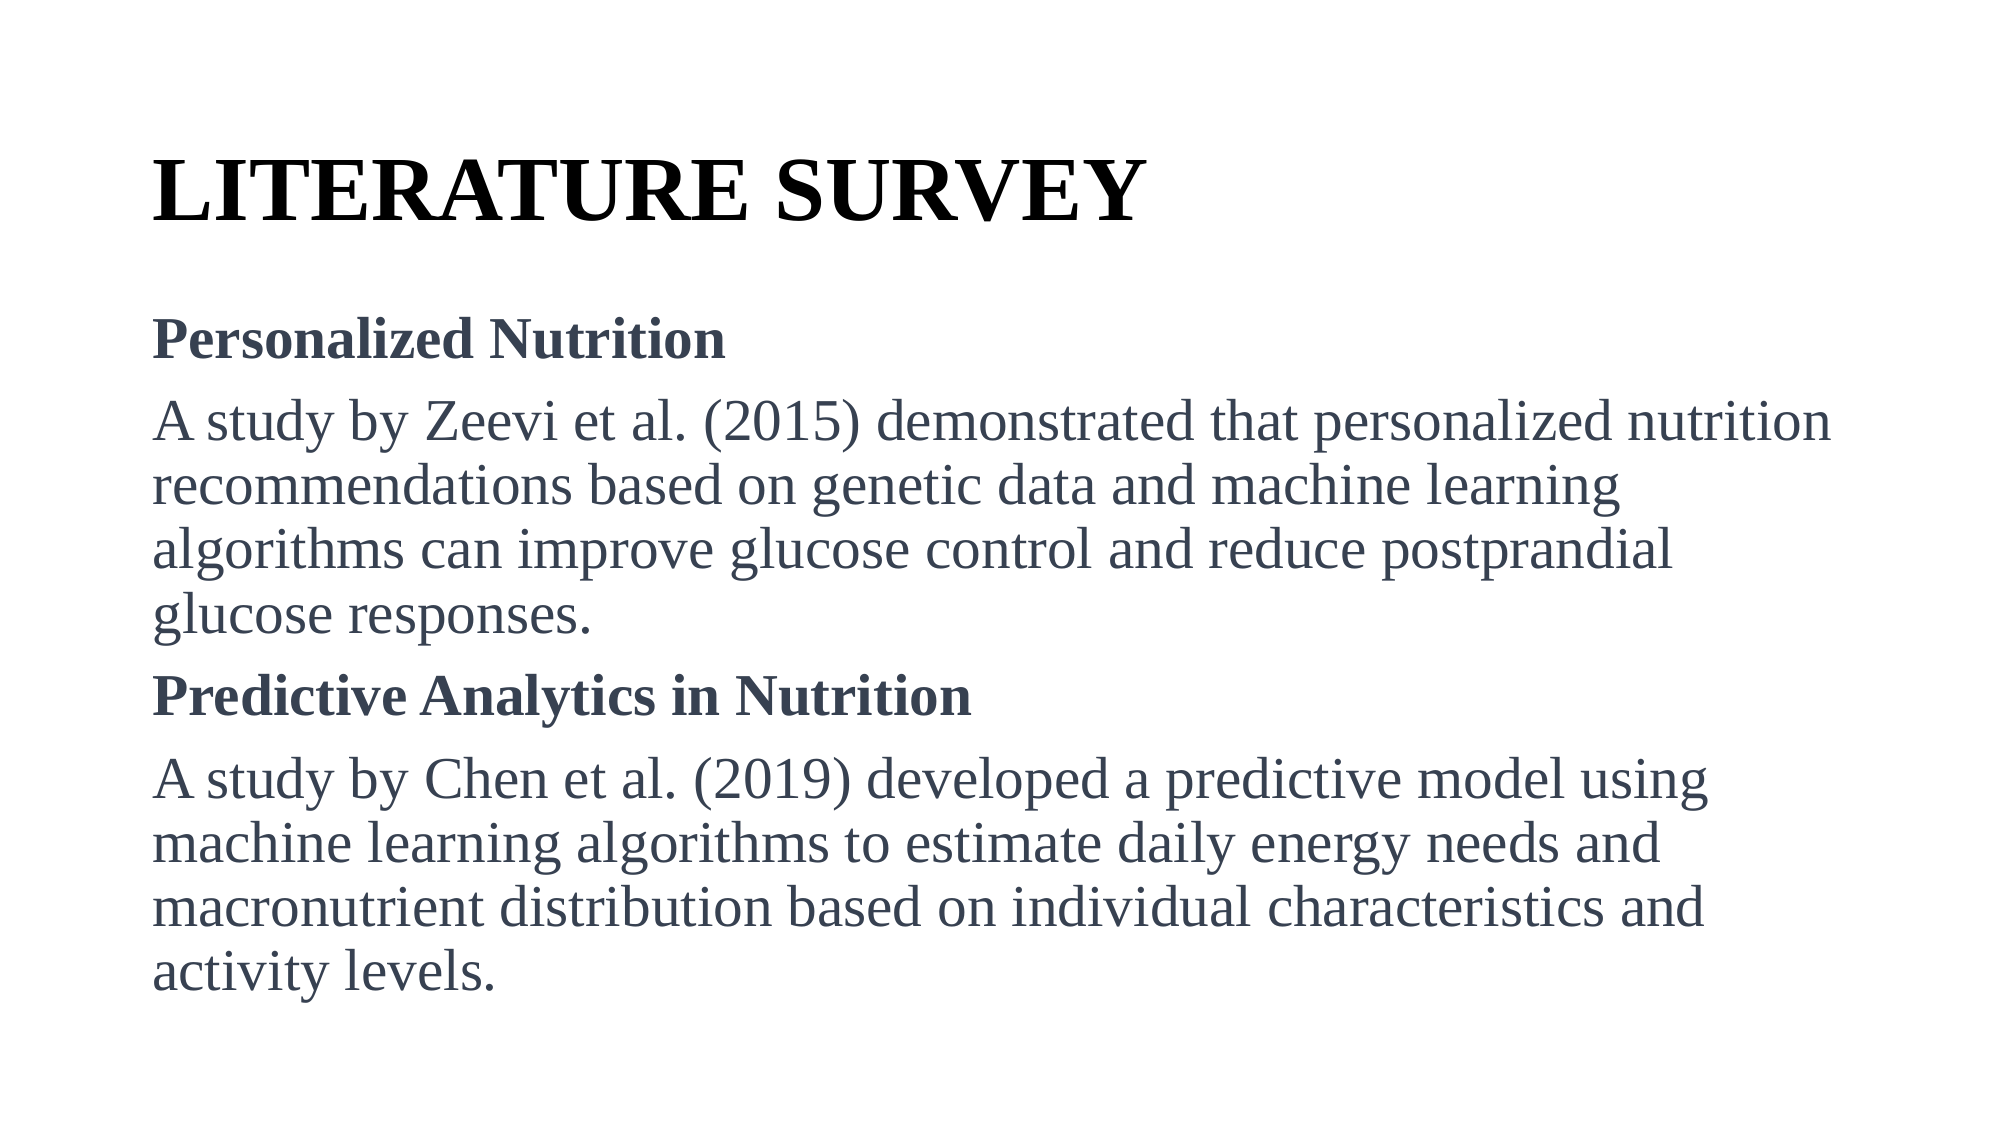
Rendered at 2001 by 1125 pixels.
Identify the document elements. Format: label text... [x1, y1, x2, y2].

title LITERATURE SURVEY [137, 82, 1863, 299]
list Personalized Nutrition A study by Zeevi et al. (2015) demonstrated that personalized nutrition recommendations based on genetic data and machine learning algorithms can improve glucose control and reduce postprandial glucose responses. Predictive Analytics in Nutrition A study by Chen et al. (2019) developed a predictive model using machine learning algorithms to estimate daily energy needs and macronutrient distribution based on individual characteristics and activity levels. [137, 299, 1863, 1014]
